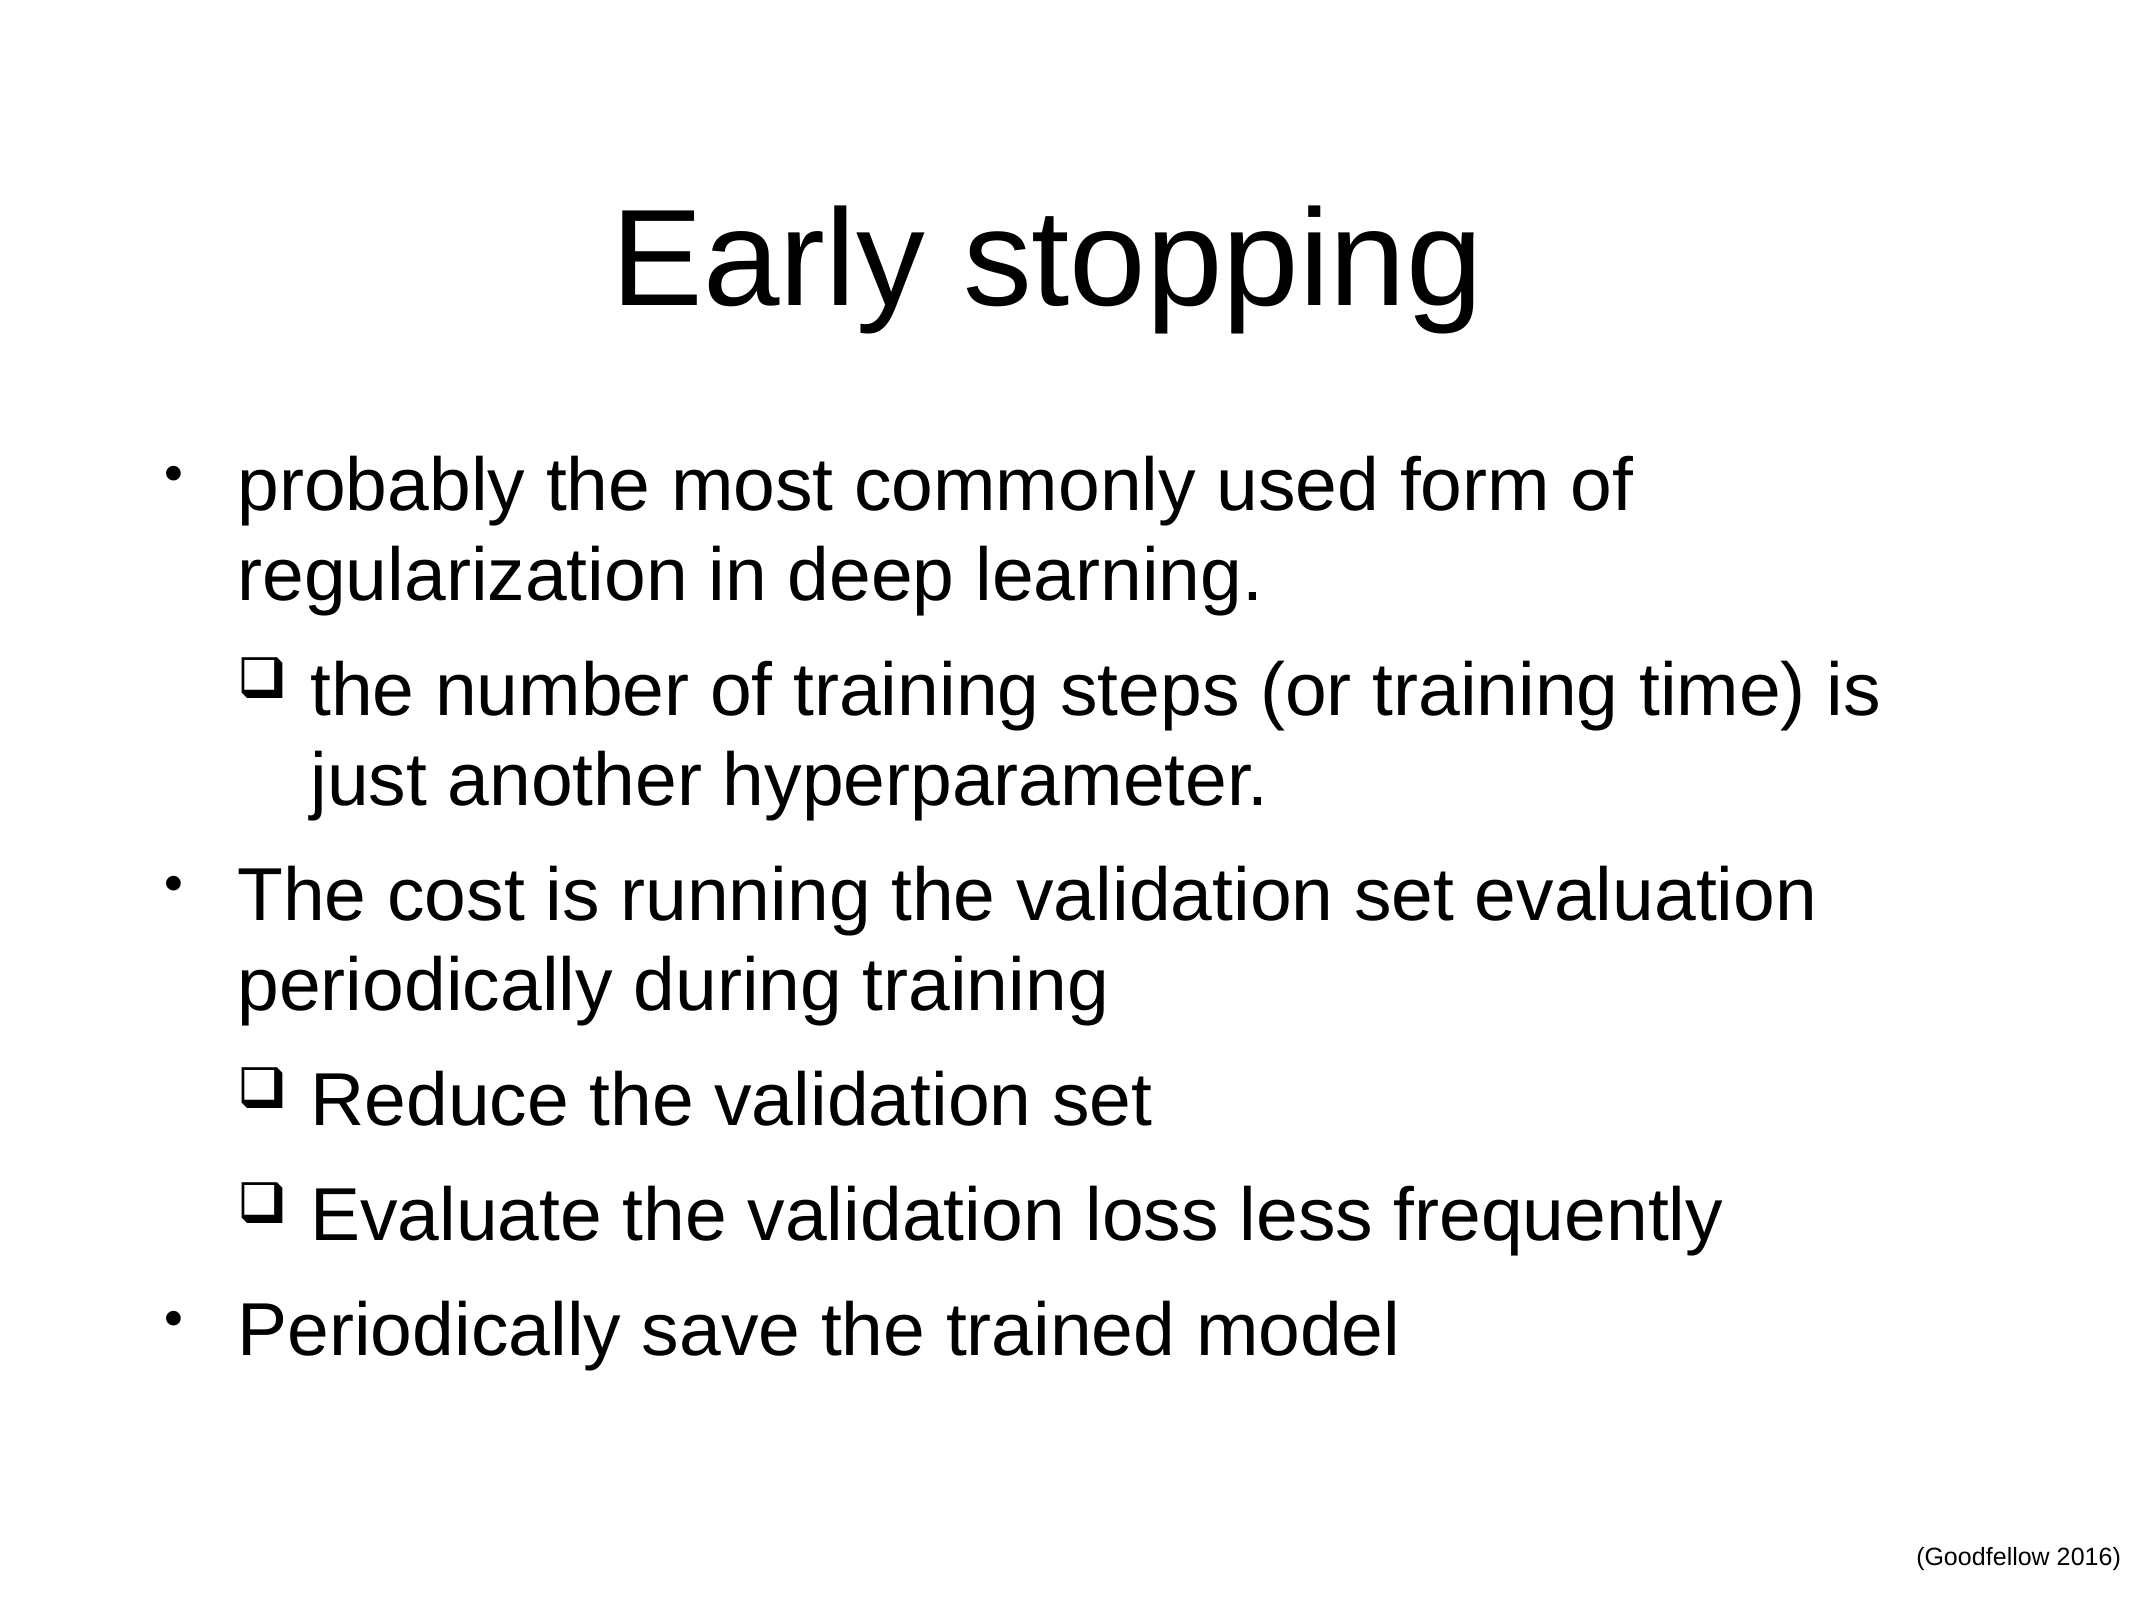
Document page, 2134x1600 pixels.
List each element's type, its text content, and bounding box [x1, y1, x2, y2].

list probably the most commonly used form of regularization in deep learning. the number of training steps (or training time) is just another hyperparameter. The cost is running the validation set evaluation periodically during training Reduce the validation set Evaluate the validation loss less frequently Periodically save the trained model [155, 426, 1978, 1459]
title Early stopping [155, 72, 1978, 426]
